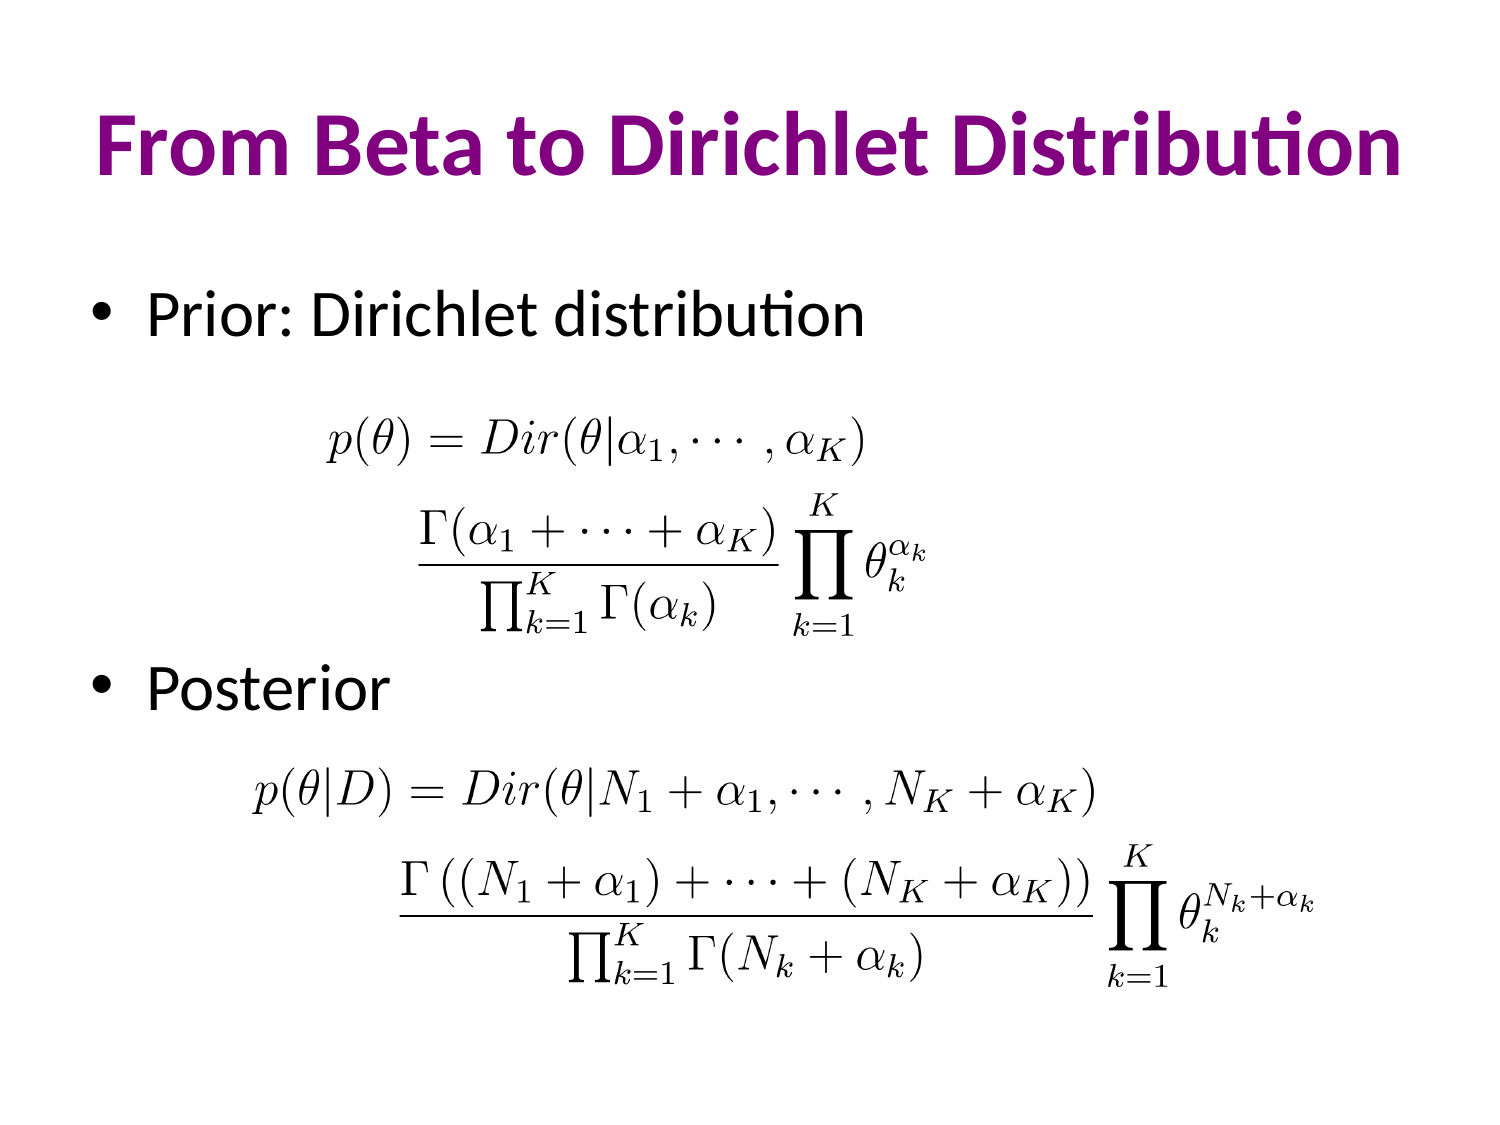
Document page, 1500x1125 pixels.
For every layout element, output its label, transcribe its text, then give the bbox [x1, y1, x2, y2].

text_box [249, 763, 1315, 993]
list Prior: Dirichlet distribution Posterior [75, 262, 1425, 1005]
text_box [324, 412, 928, 642]
title From Beta to Dirichlet Distribution [75, 45, 1425, 233]
